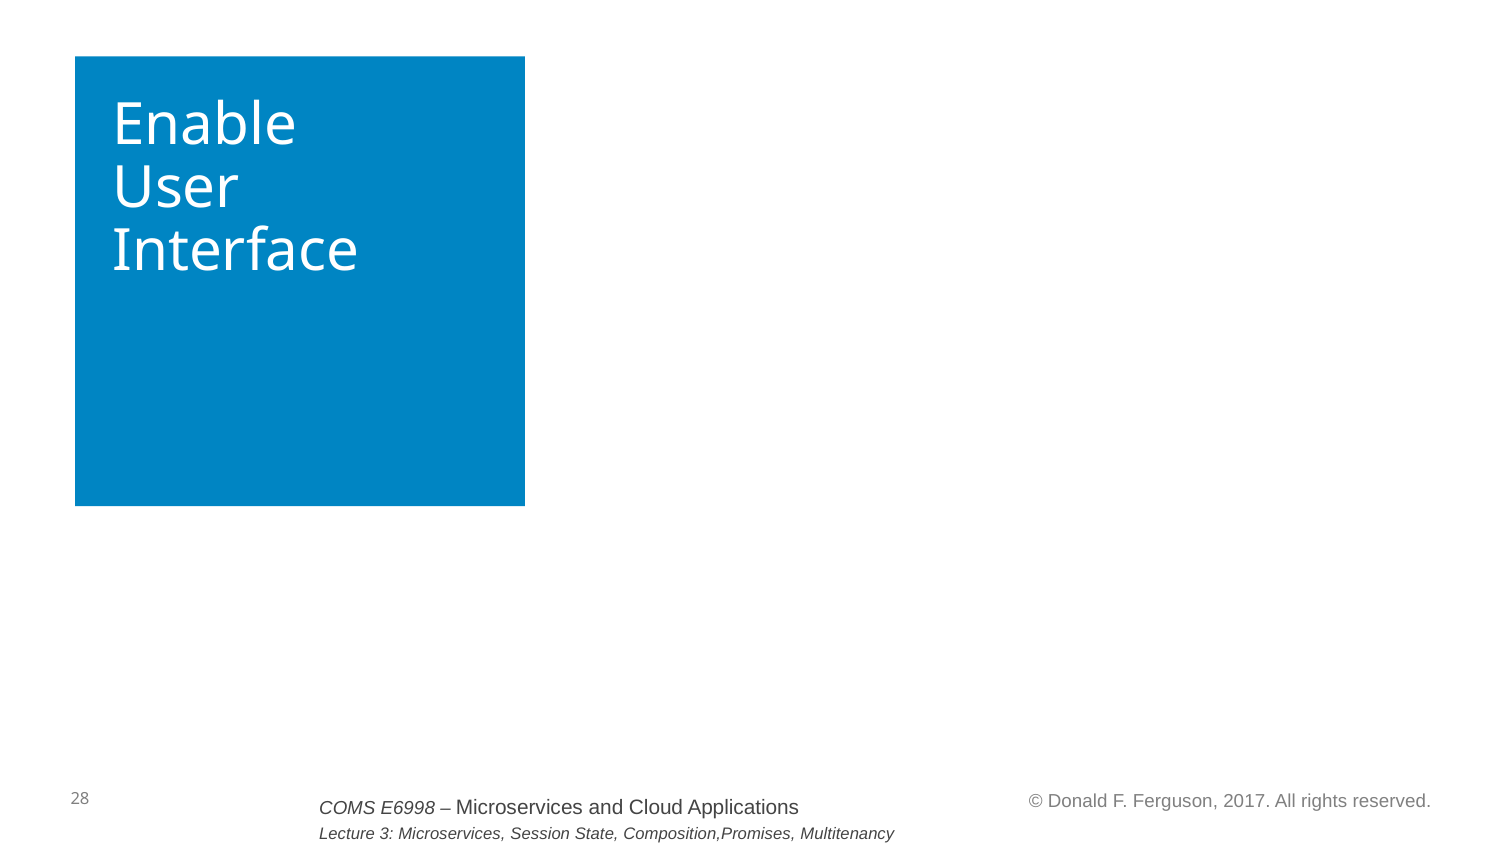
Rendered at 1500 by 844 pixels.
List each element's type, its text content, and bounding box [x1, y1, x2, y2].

title Enable User Interface [74, 56, 526, 507]
